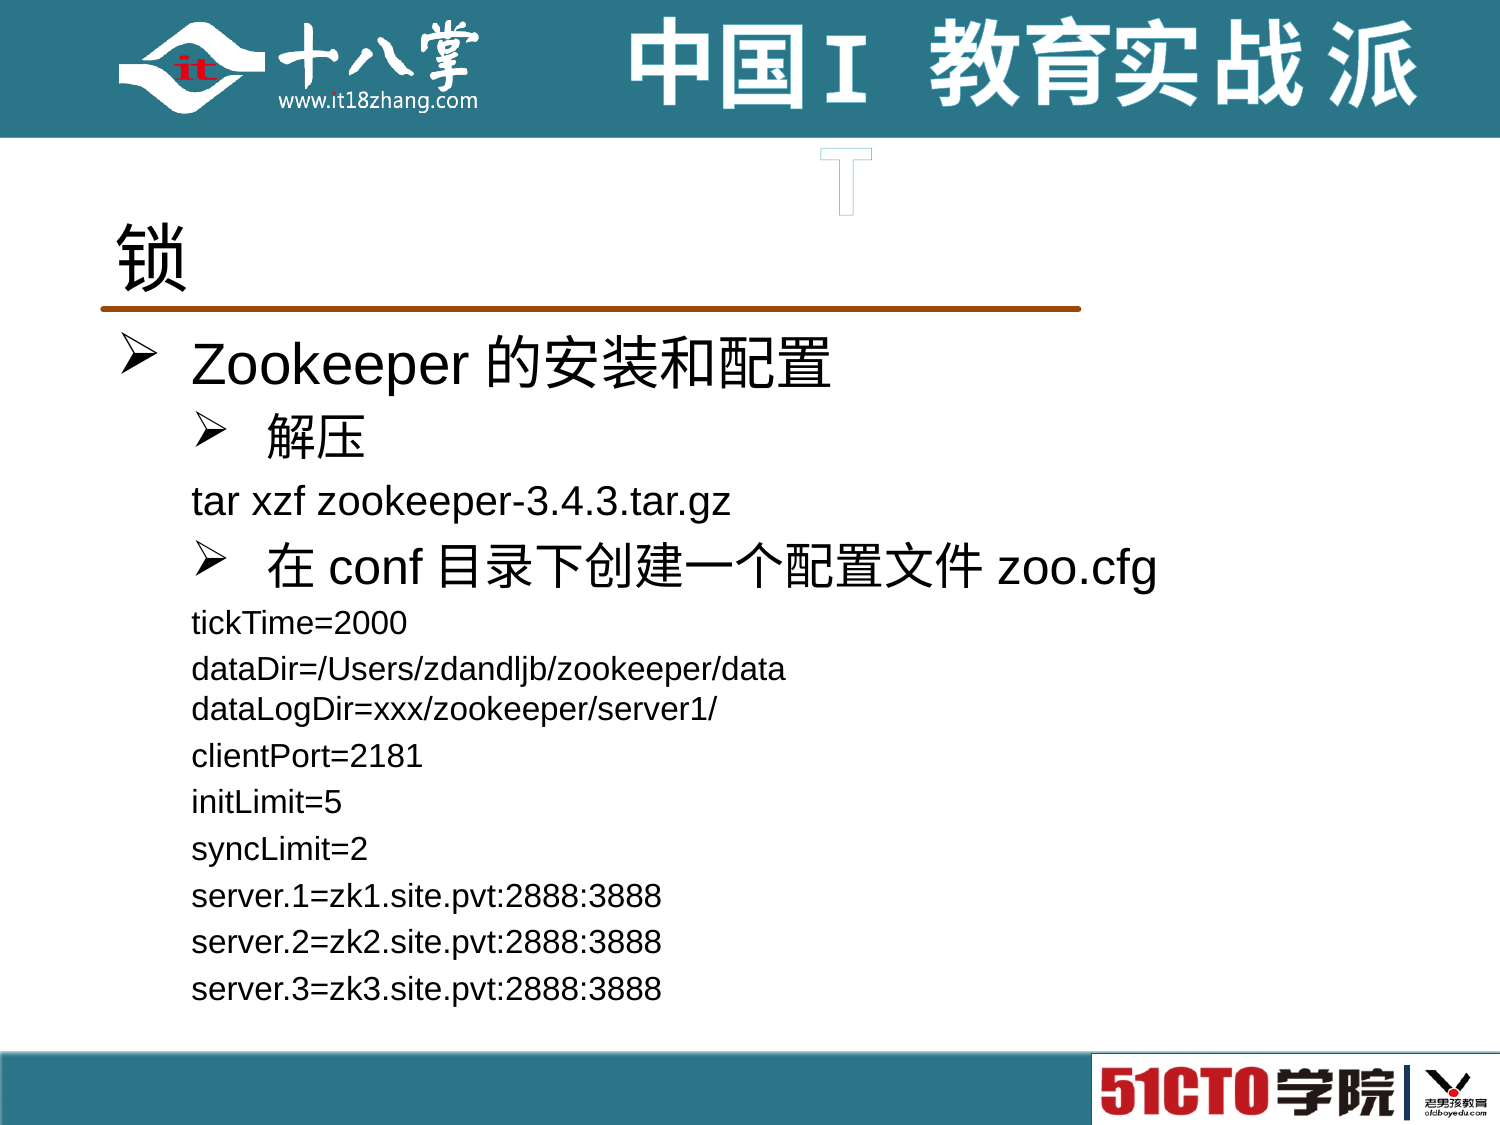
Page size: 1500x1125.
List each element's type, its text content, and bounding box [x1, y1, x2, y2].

picture [119, 20, 479, 114]
title 锁 [100, 204, 1424, 303]
picture [1092, 1054, 1500, 1125]
list Zookeeper的安装和配置 解压 tar xzf zookeeper-3.4.3.tar.gz 在conf目录下创建一个配置文件zoo.cfg tickTime=2000 dataDir=/Users/zdandljb/zookeeper/data dataLogDir=xxx/zookeeper/server1/ clientPort=2181 initLimit=5 syncLimit=2 server.1=zk1.site.pvt:2888:3888 server.2=zk2.site.pvt:2888:3888 server.3=zk3.site.pvt:2888:3888 [101, 318, 1424, 1035]
